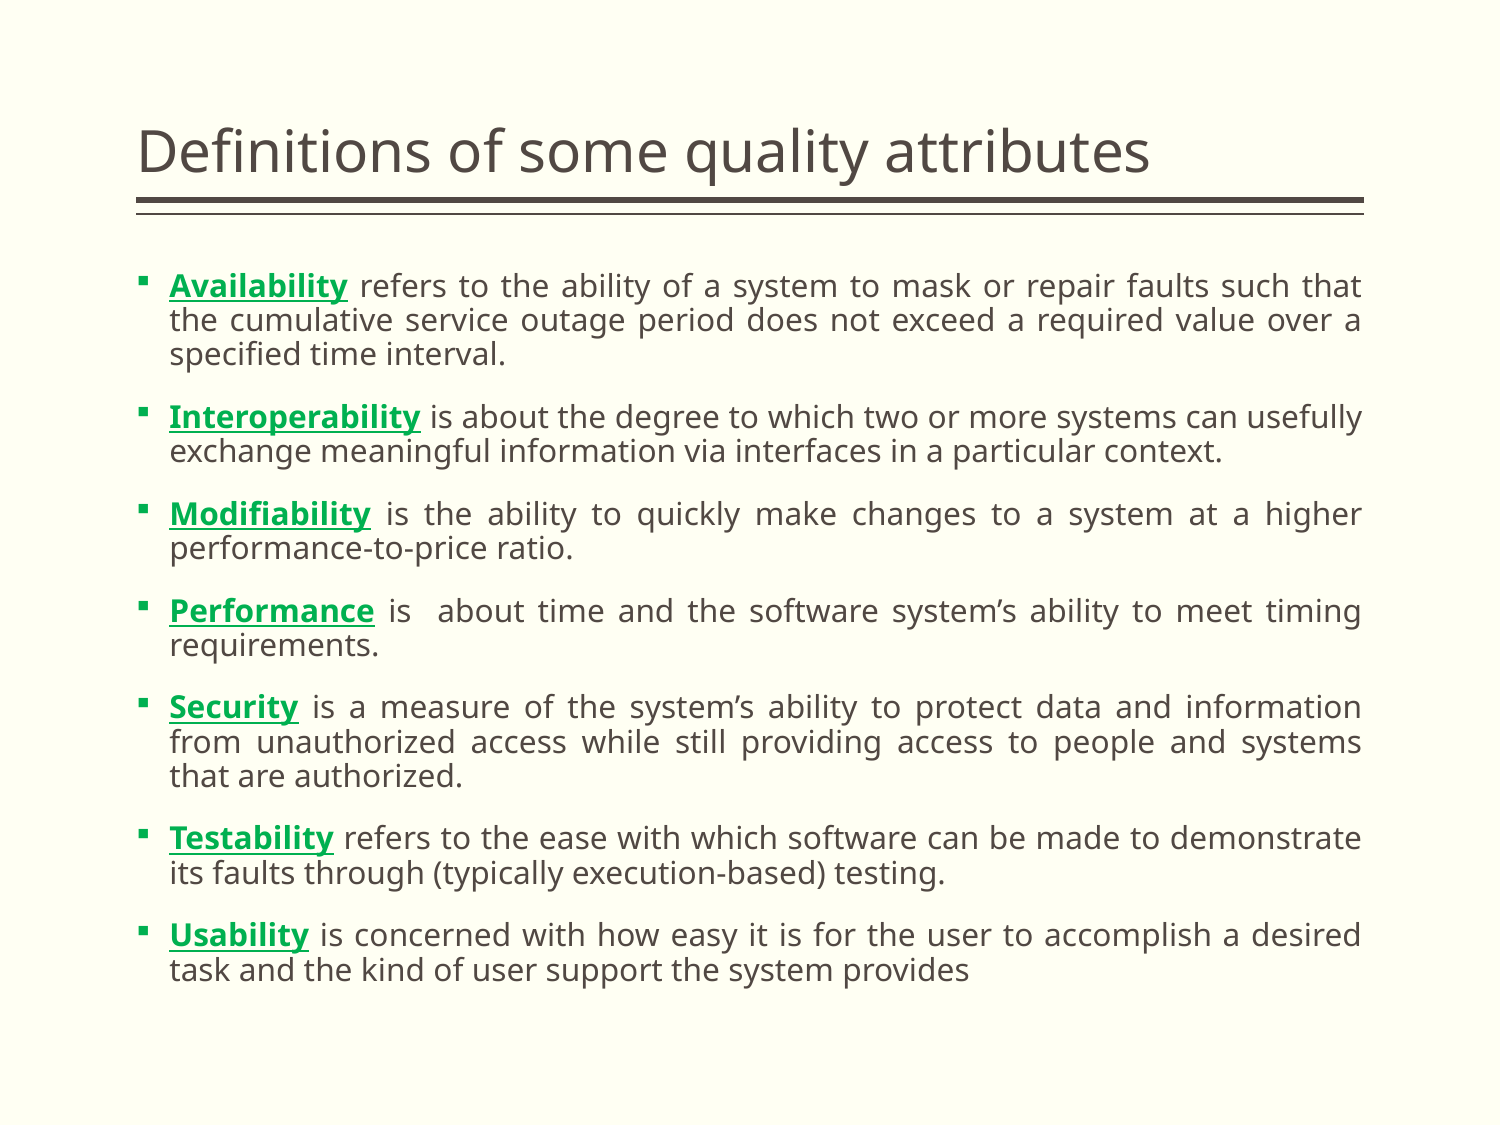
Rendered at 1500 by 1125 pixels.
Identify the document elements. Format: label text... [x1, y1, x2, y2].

list Availability refers to the ability of a system to mask or repair faults such that the cumulative service outage period does not exceed a required value over a specified time interval. Interoperability is about the degree to which two or more systems can usefully exchange meaningful information via interfaces in a particular context. Modifiability is the ability to quickly make changes to a system at a higher performance-to-price ratio. Performance is about time and the software system’s ability to meet timing requirements. Security is a measure of the system’s ability to protect data and information from unauthorized access while still providing access to people and systems that are authorized. Testability refers to the ease with which software can be made to demonstrate its faults through (typically execution-based) testing. Usability is concerned with how easy it is for the user to accomplish a desired task and the kind of user support the system provides [135, 262, 1364, 1013]
title Definitions of some quality attributes [135, 12, 1364, 193]
